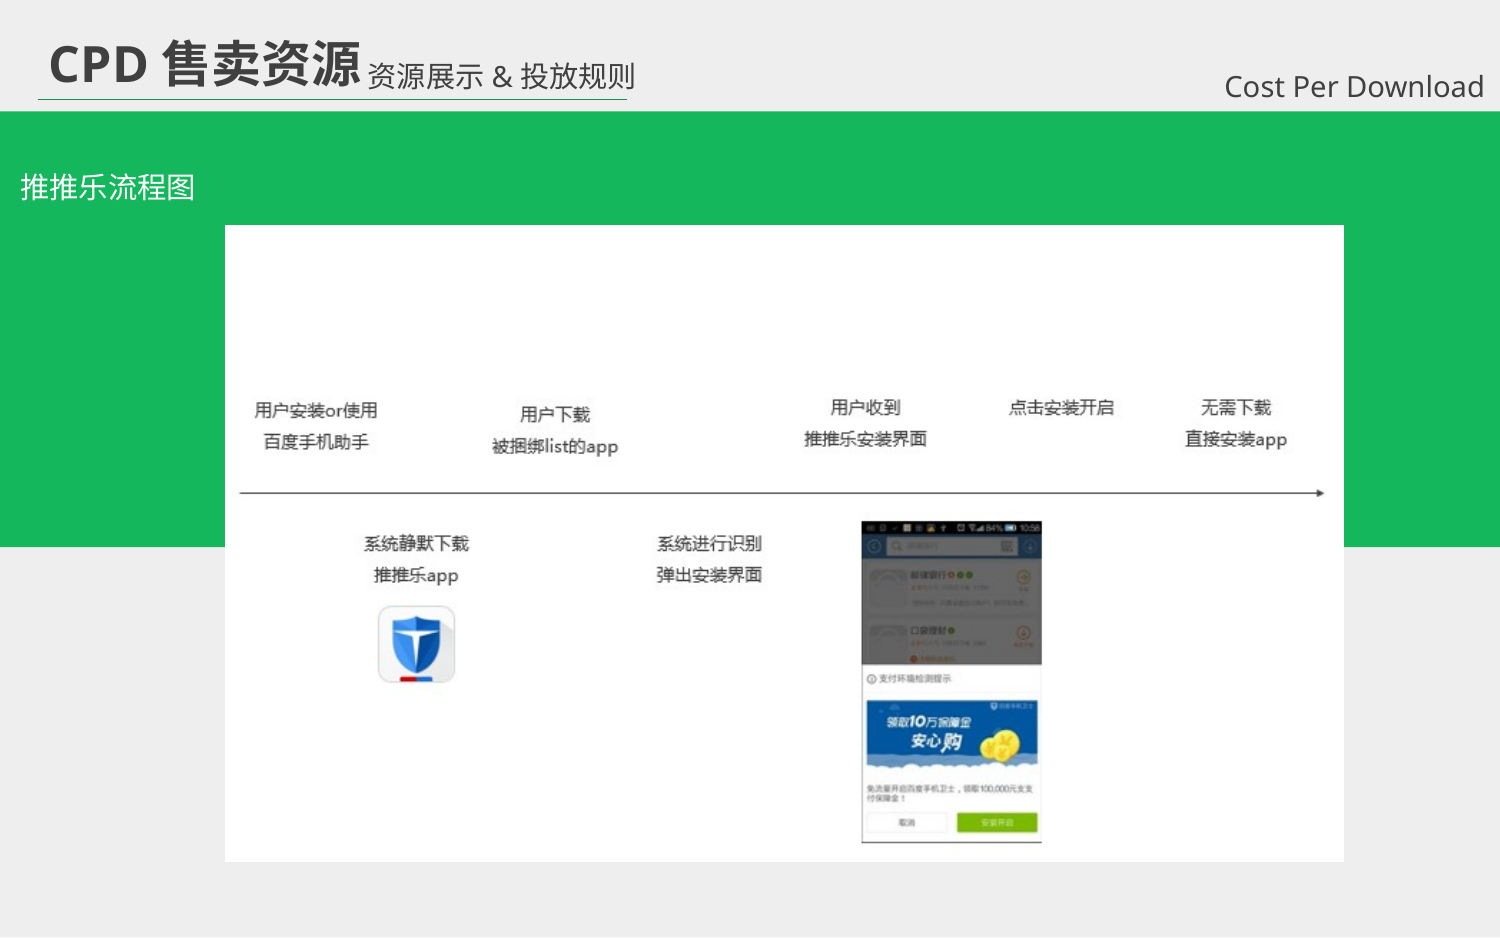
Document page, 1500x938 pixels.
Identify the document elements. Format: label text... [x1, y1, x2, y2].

text_box 推推乐流程图 [5, 161, 247, 212]
text_box Cost Per Download [1101, 60, 1500, 111]
picture [225, 225, 1344, 862]
text_box [0, 110, 1500, 548]
text_box CPD售卖资源 [5, 24, 405, 100]
text_box 资源展示&投放规则 [303, 51, 702, 101]
